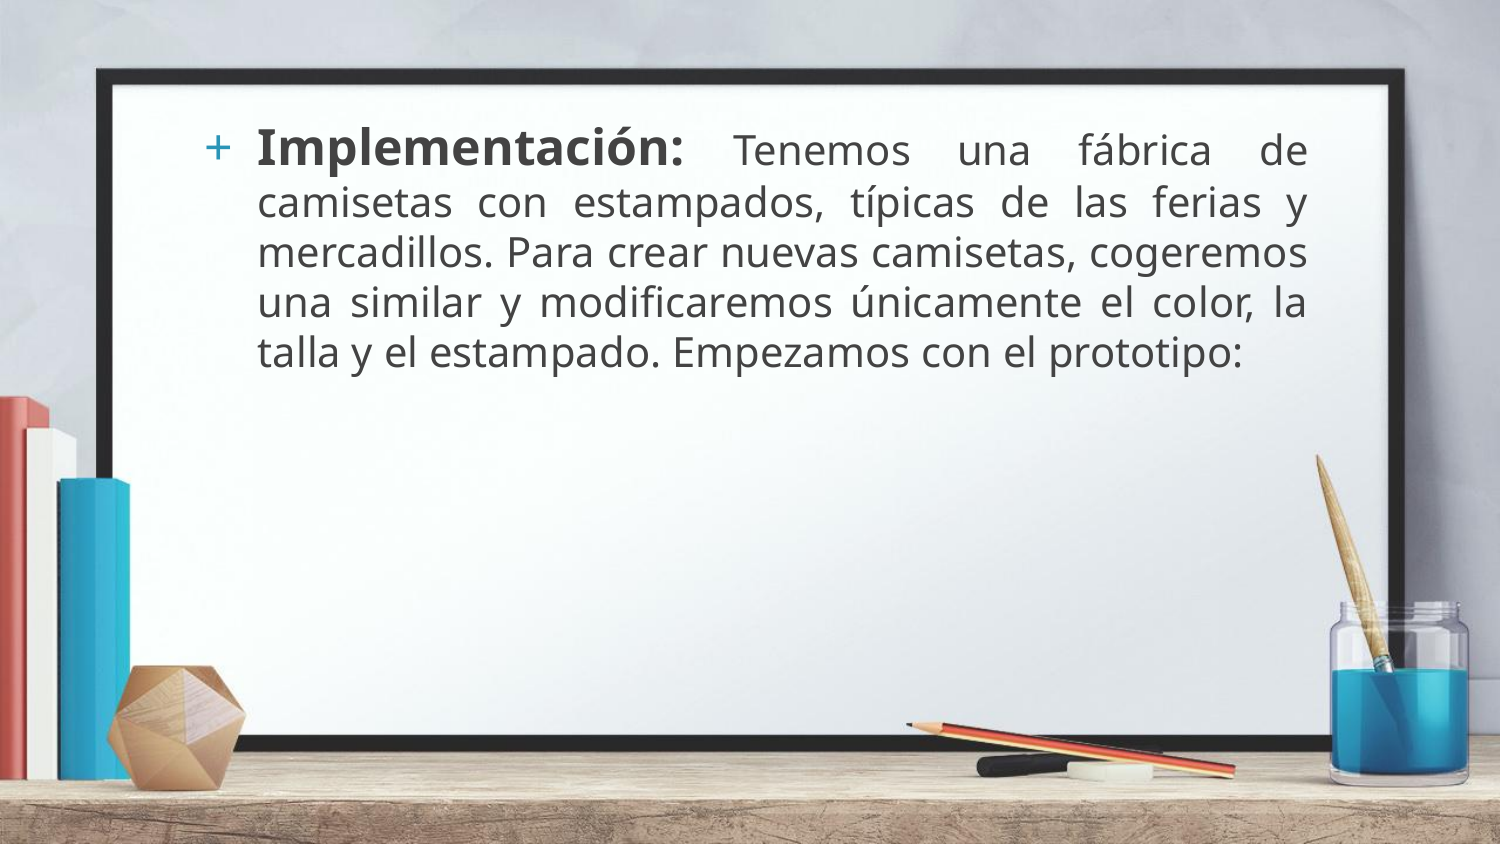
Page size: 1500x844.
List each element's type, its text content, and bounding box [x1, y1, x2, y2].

picture [0, 0, 1500, 844]
list Implementación: Tenemos una fábrica de camisetas con estampados, típicas de las ferias y mercadillos. Para crear nuevas camisetas, cogeremos una similar y modificaremos únicamente el color, la talla y el estampado. Empezamos con el prototipo: [172, 100, 1324, 680]
